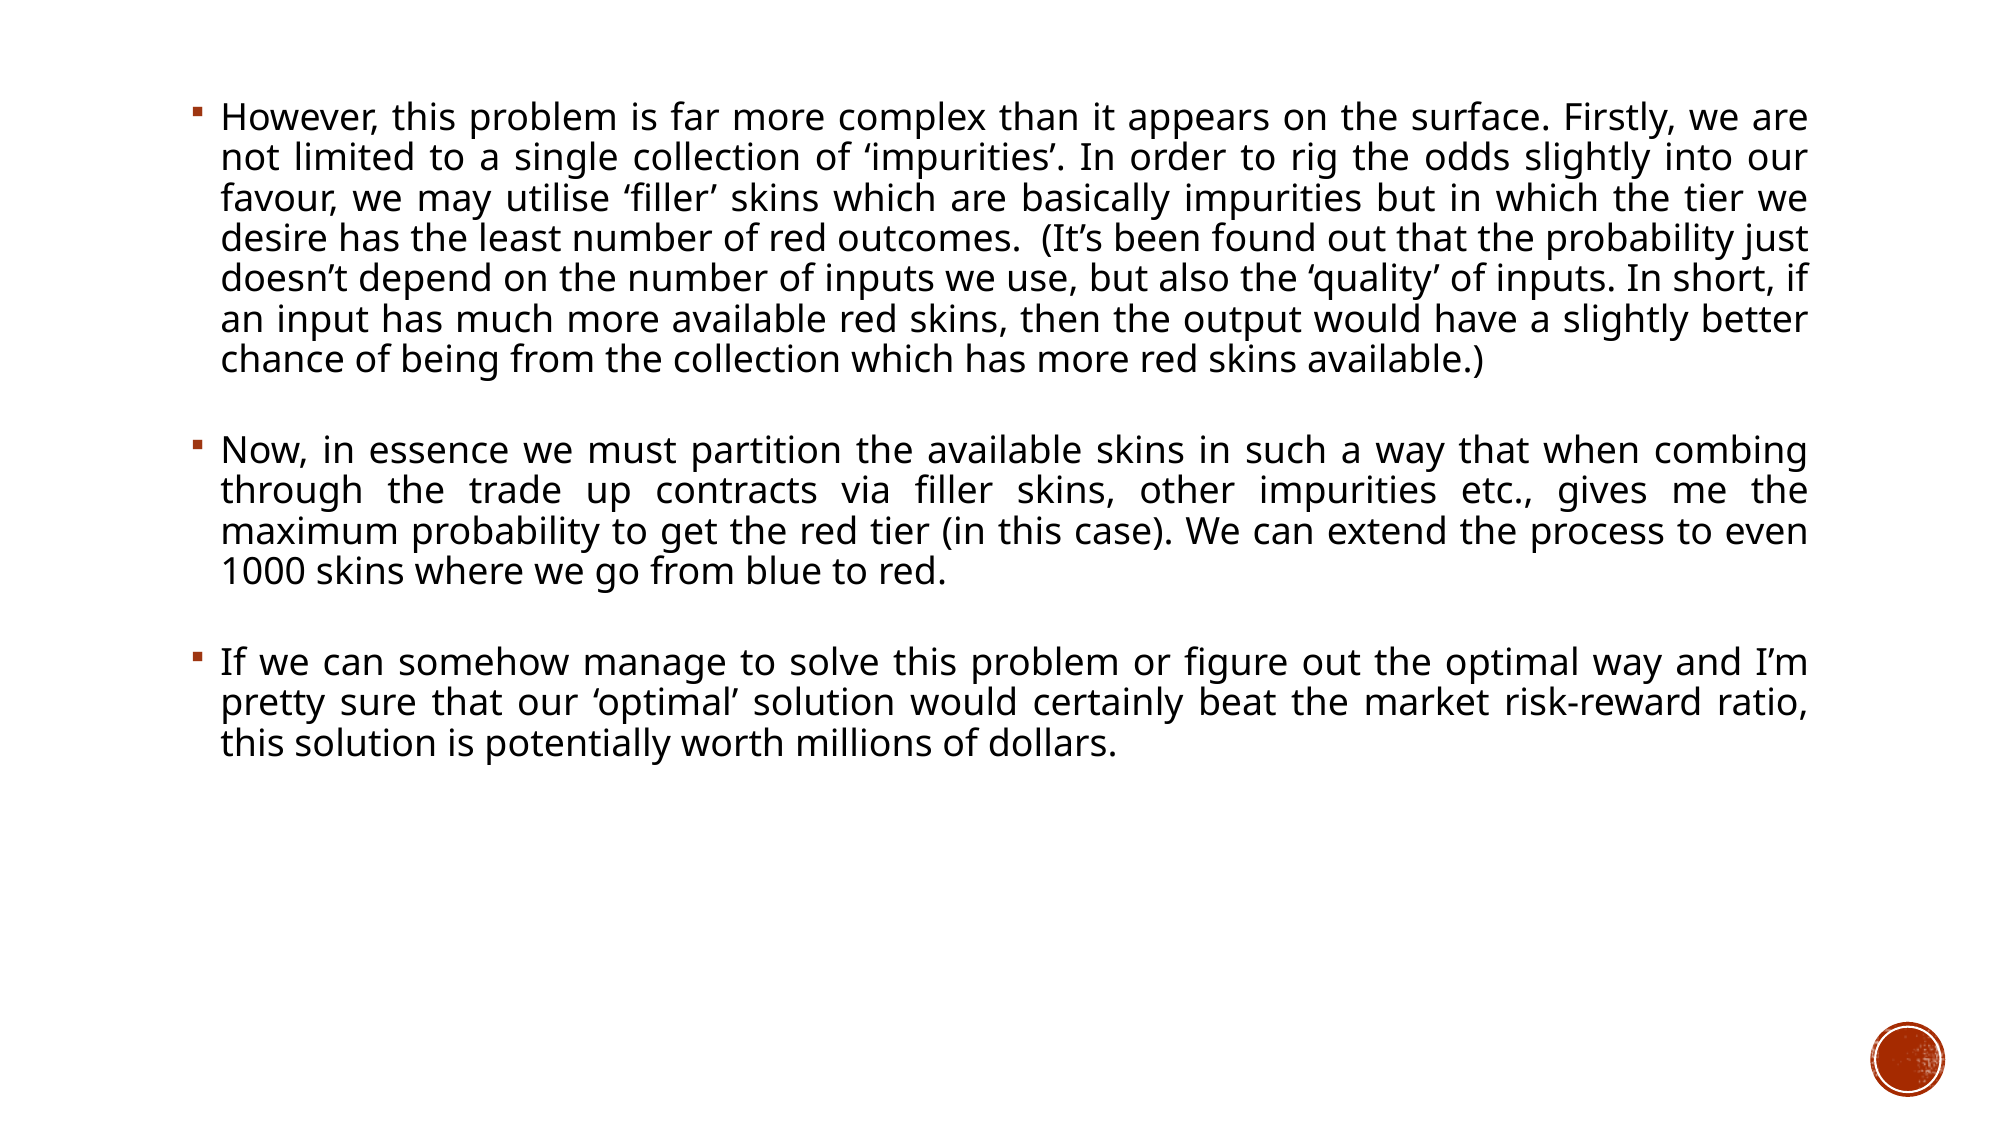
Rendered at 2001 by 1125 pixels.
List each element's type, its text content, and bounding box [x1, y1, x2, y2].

list However, this problem is far more complex than it appears on the surface. Firstly, we are not limited to a single collection of ‘impurities’. In order to rig the odds slightly into our favour, we may utilise ‘filler’ skins which are basically impurities but in which the tier we desire has the least number of red outcomes. (It’s been found out that the probability just doesn’t depend on the number of inputs we use, but also the ‘quality’ of inputs. In short, if an input has much more available red skins, then the output would have a slightly better chance of being from the collection which has more red skins available.) Now, in essence we must partition the available skins in such a way that when combing through the trade up contracts via filler skins, other impurities etc., gives me the maximum probability to get the red tier (in this case). We can extend the process to even 1000 skins where we go from blue to red. If we can somehow manage to solve this problem or figure out the optimal way and I’m pretty sure that our ‘optimal’ solution would certainly beat the market risk-reward ratio, this solution is potentially worth millions of dollars. [175, 90, 1826, 1013]
